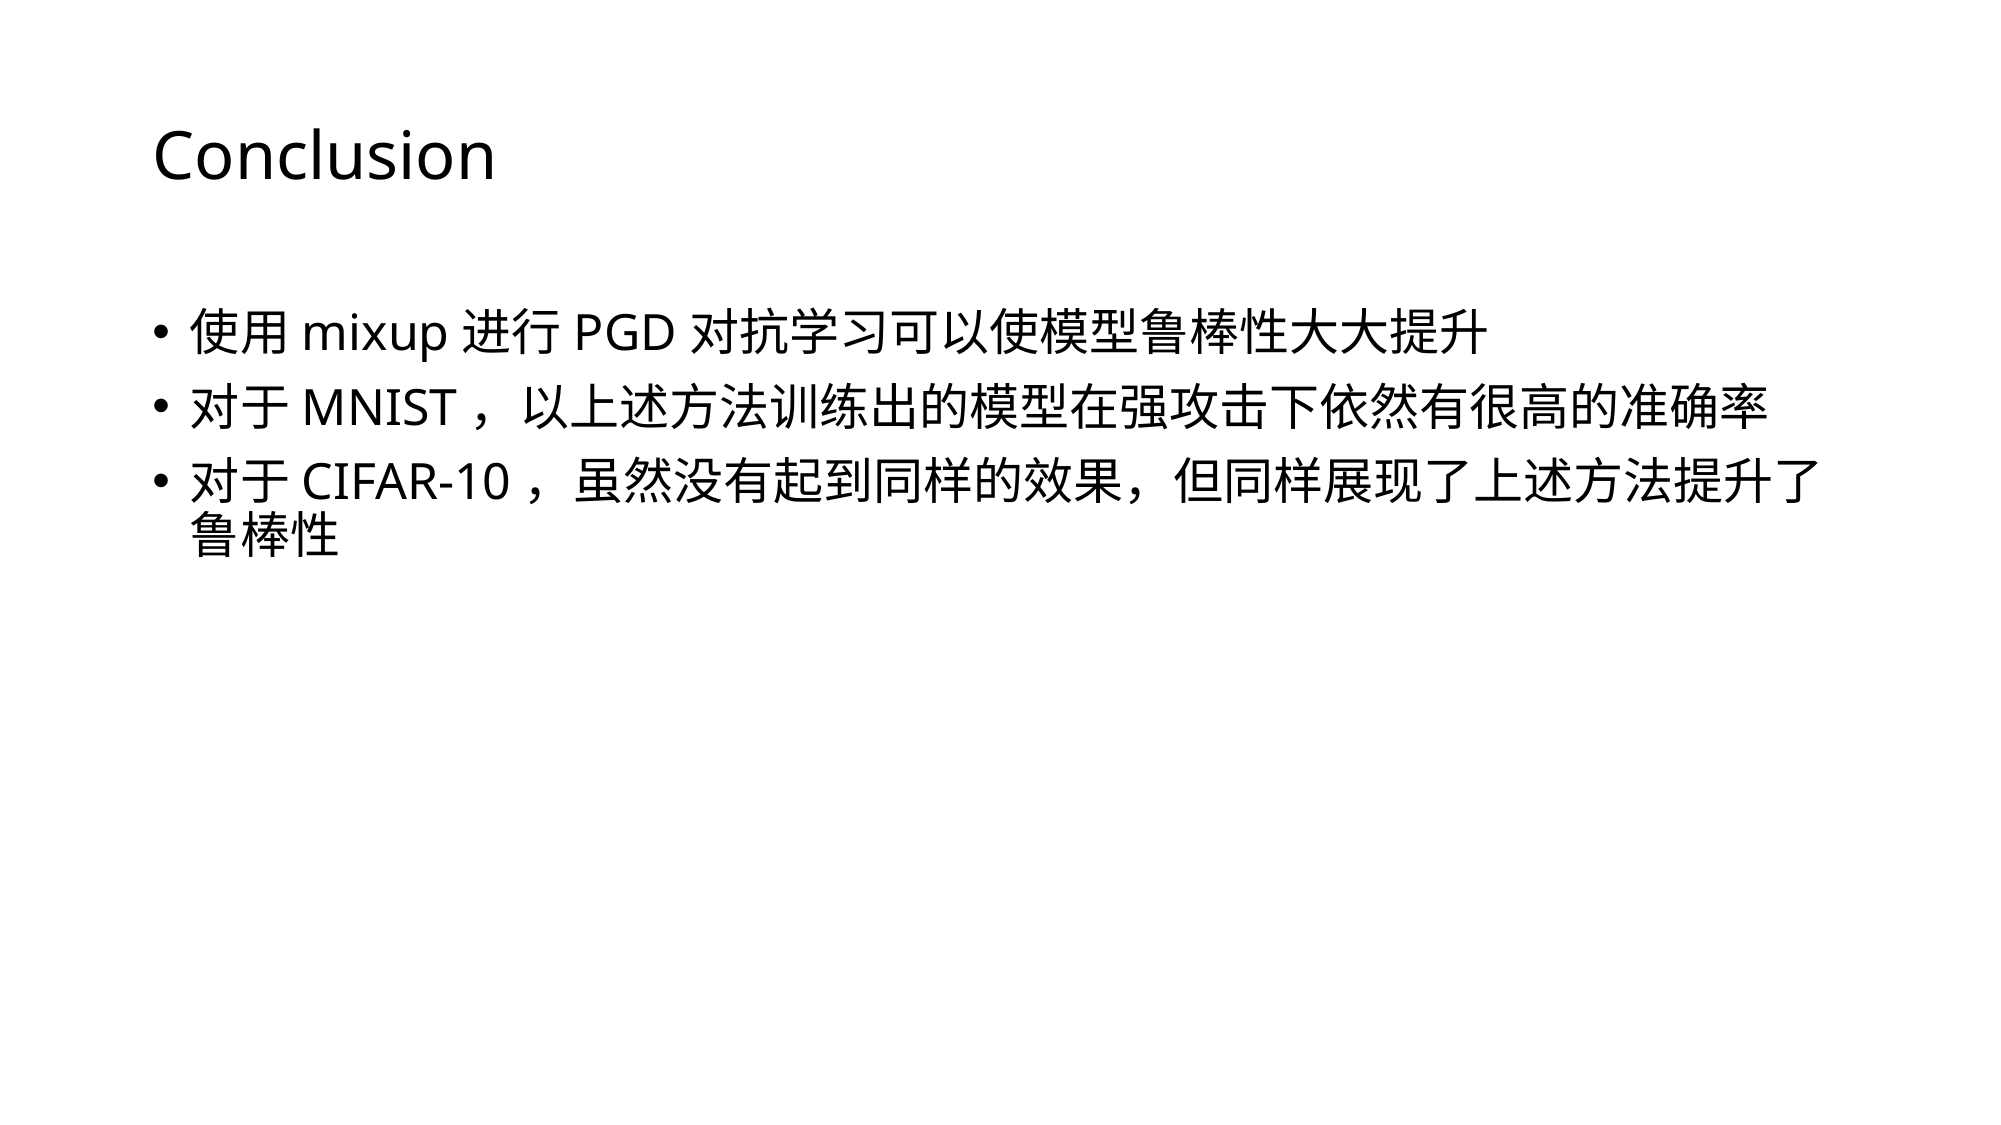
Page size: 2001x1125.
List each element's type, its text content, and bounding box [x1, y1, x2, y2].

title Conclusion [137, 49, 1863, 267]
list 使用mixup进行PGD对抗学习可以使模型鲁棒性大大提升 对于MNIST，以上述方法训练出的模型在强攻击下依然有很高的准确率 对于CIFAR-10，虽然没有起到同样的效果，但同样展现了上述方法提升了鲁棒性 [137, 299, 1863, 1014]
